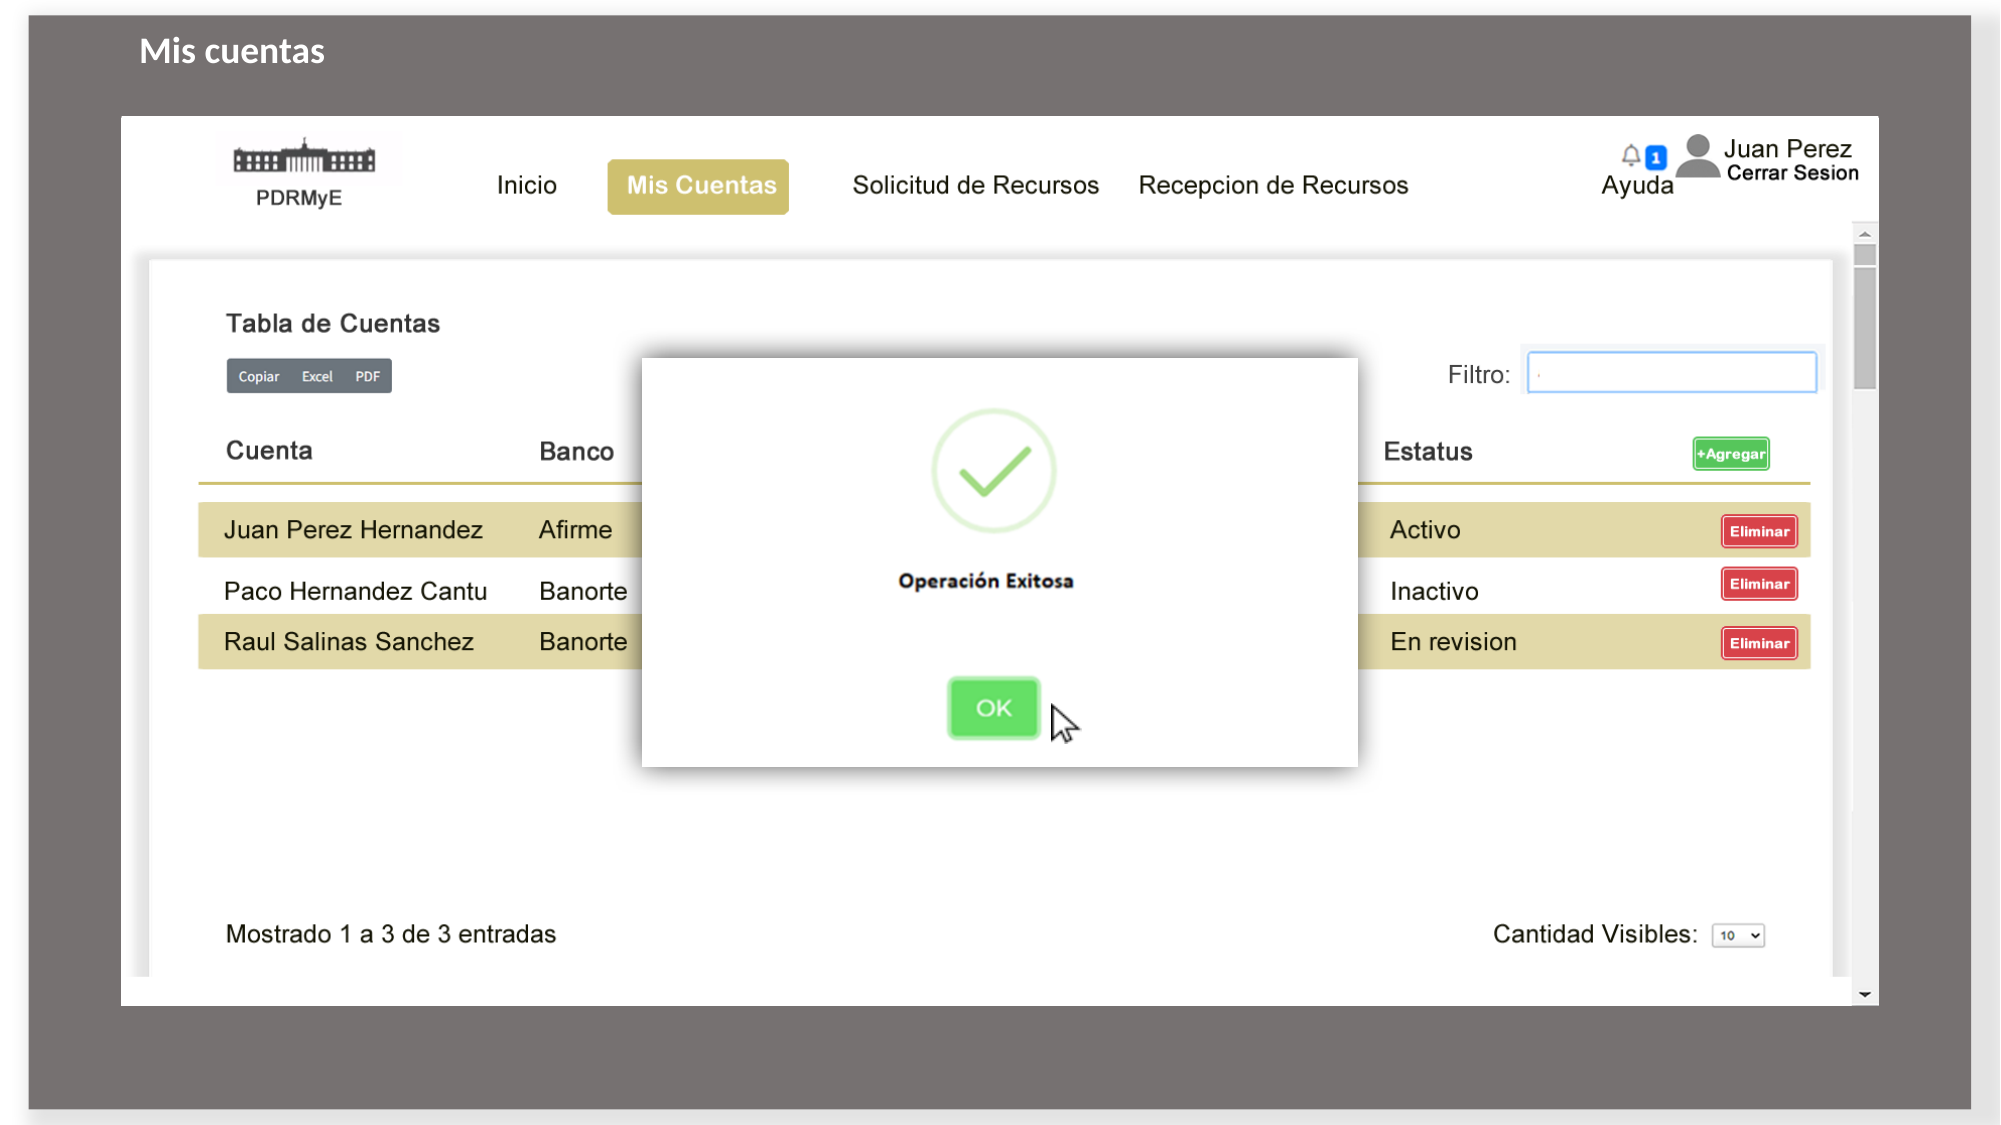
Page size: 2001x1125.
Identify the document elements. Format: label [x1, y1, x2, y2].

text_box [28, 14, 1972, 1110]
text_box [0, 0, 500, 172]
picture [121, 116, 1879, 1006]
